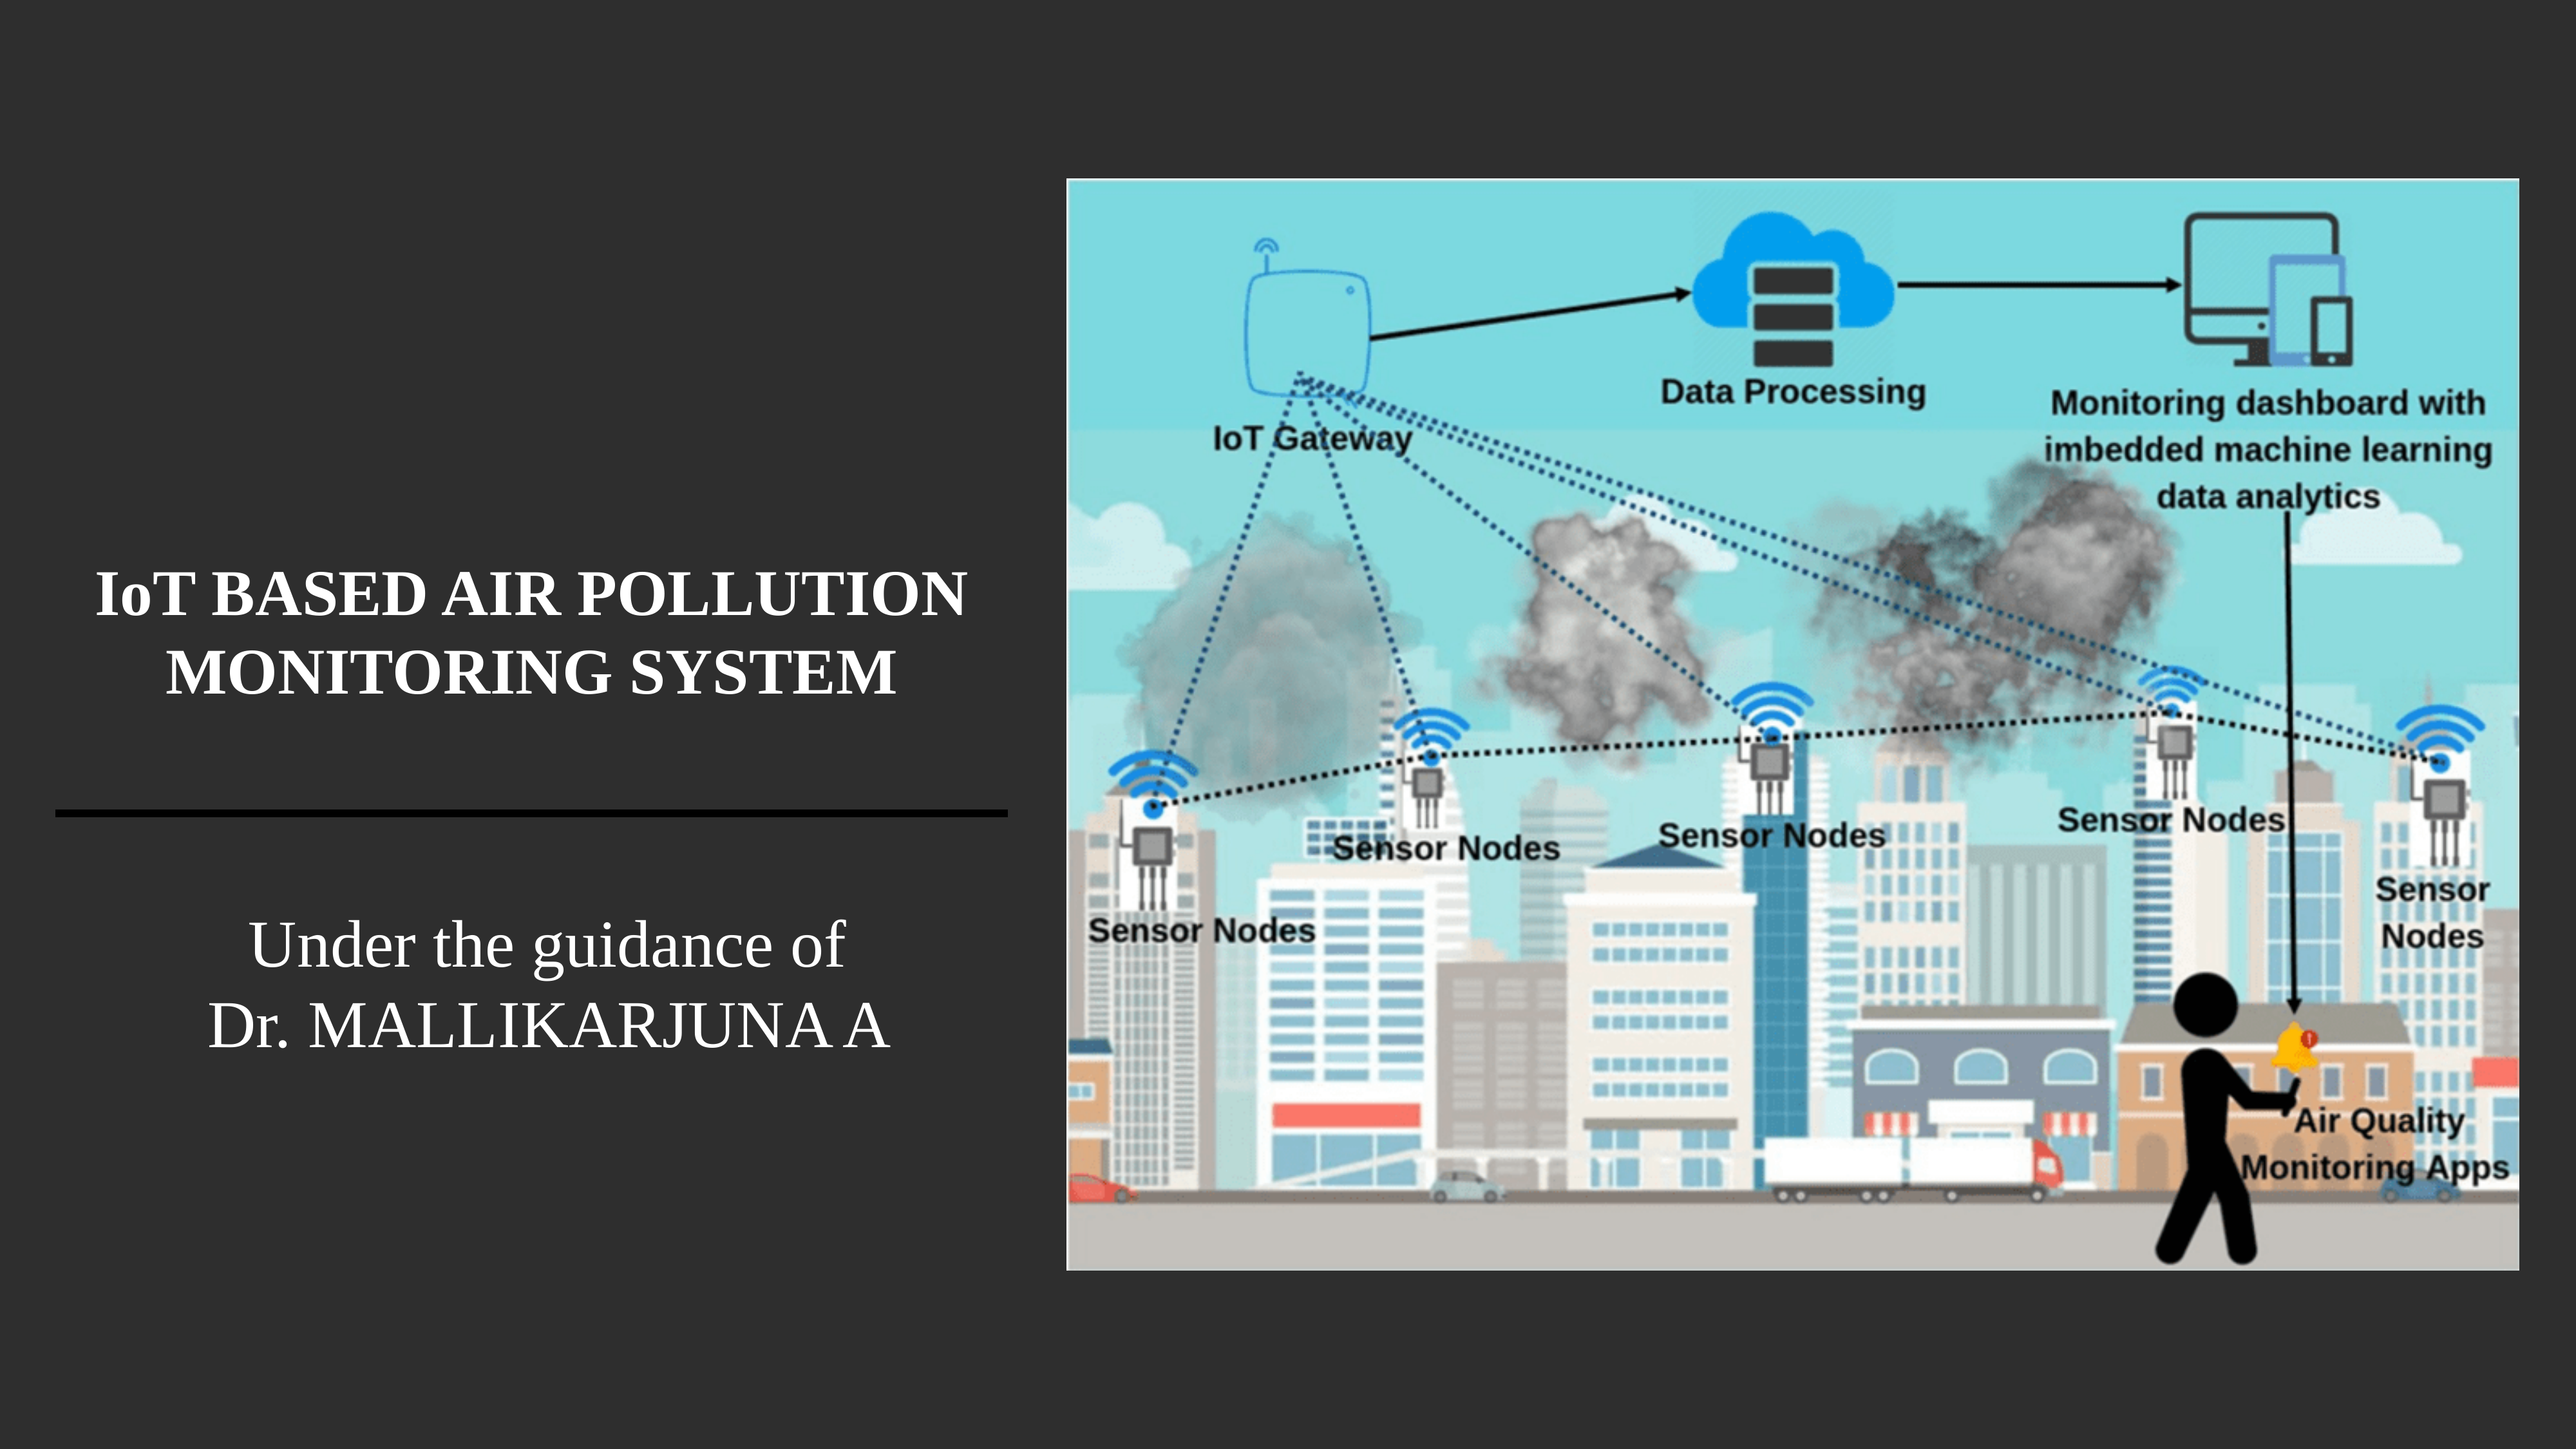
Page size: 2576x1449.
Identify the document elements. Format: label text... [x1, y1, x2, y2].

picture [0, 0, 2576, 1449]
title IoT BASED AIR POLLUTION MONITORING SYSTEM [0, 524, 1062, 733]
subtitle Under the guidance of Dr. MALLIKARJUNA A [157, 894, 955, 1142]
